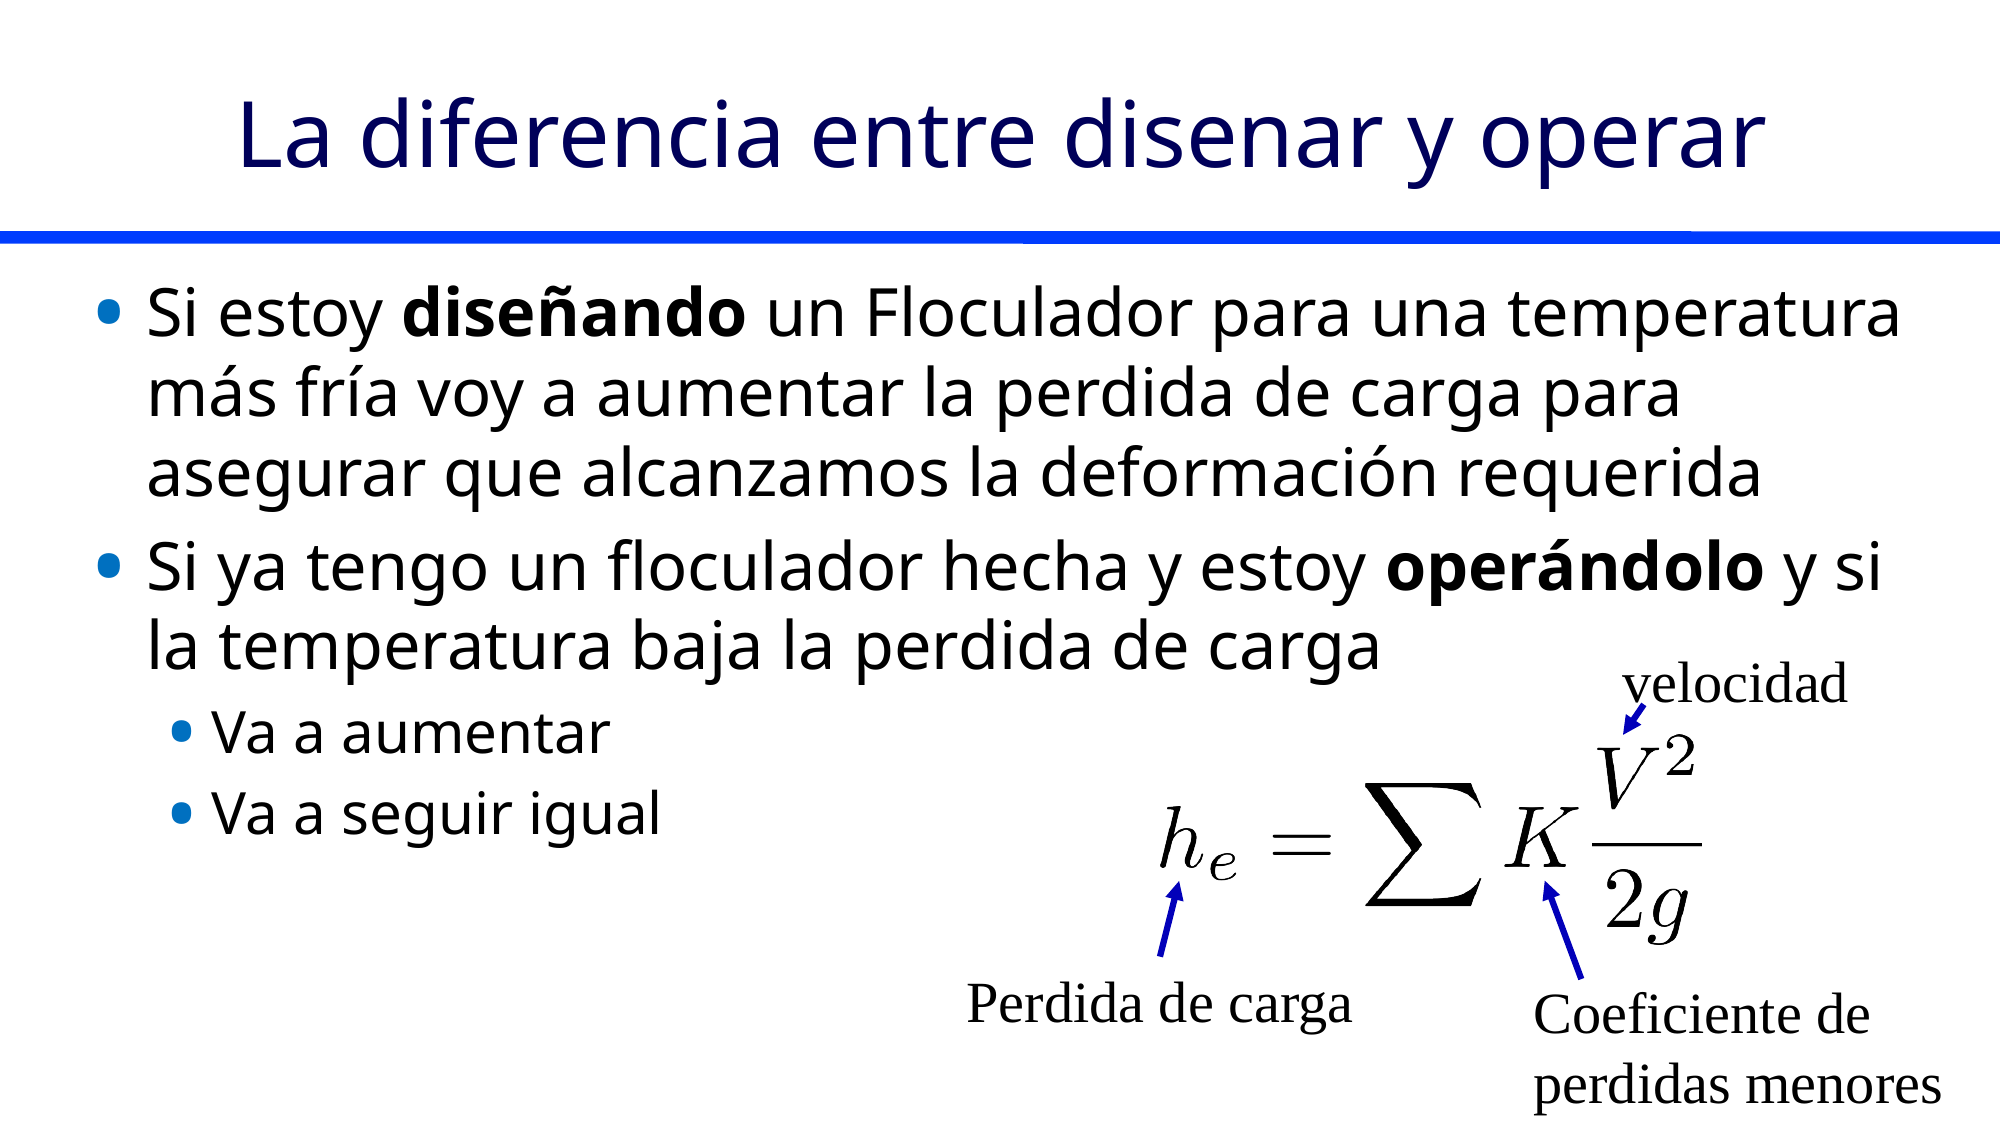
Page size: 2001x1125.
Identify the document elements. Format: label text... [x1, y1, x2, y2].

text_box velocidad [1607, 636, 1865, 722]
list Si estoy diseñando un Floculador para una temperatura más fría voy a aumentar la perdida de carga para asegurar que alcanzamos la deformación requerida Si ya tengo un floculador hecha y estoy operándolo y si la temperatura baja la perdida de carga Va a aumentar Va a seguir igual [74, 262, 1930, 1006]
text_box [1622, 704, 1645, 736]
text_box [1544, 880, 1582, 980]
picture [1159, 734, 1702, 945]
title La diferencia entre disenar y operar [75, 37, 1930, 225]
text_box Perdida de carga [951, 956, 1369, 1042]
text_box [1159, 880, 1180, 957]
text_box Coeficiente de perdidas menores [1518, 968, 2000, 1123]
